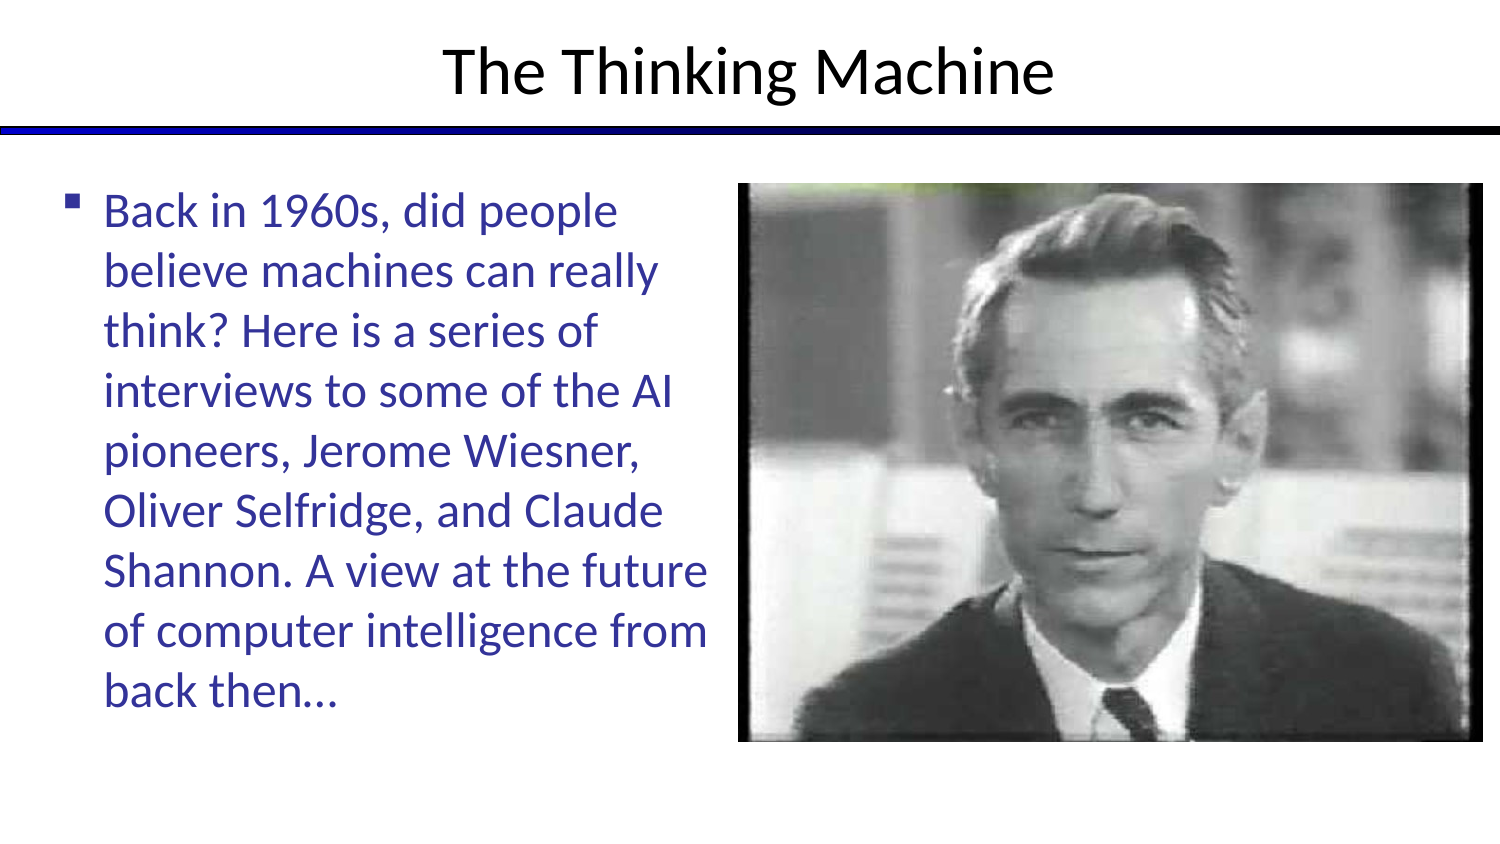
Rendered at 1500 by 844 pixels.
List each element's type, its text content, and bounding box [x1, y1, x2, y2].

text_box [737, 182, 1484, 743]
list Back in 1960s, did people believe machines can really think? Here is a series of interviews to some of the AI pioneers, Jerome Wiesner, Oliver Selfridge, and Claude Shannon. A view at the future of computer intelligence from back then… [49, 171, 763, 754]
title The Thinking Machine [0, 0, 1500, 138]
